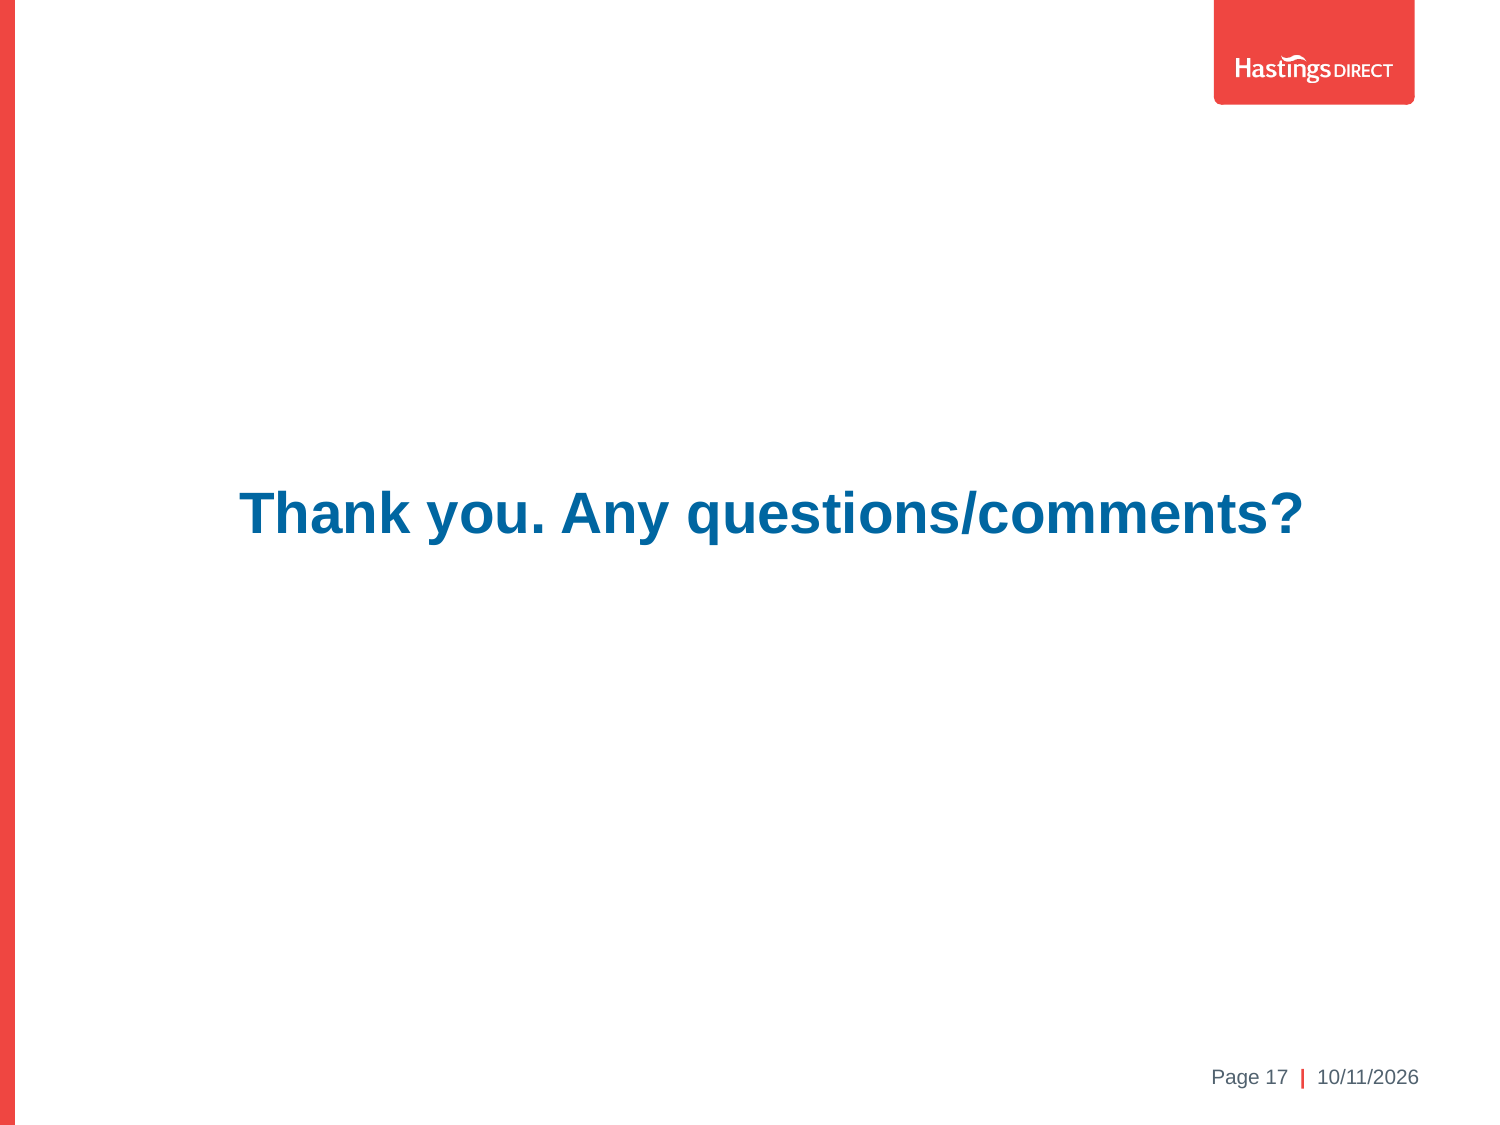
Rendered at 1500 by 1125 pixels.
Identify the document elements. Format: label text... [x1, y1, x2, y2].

list Thank you. Any questions/comments? [230, 468, 1354, 553]
picture [1225, 45, 1403, 91]
